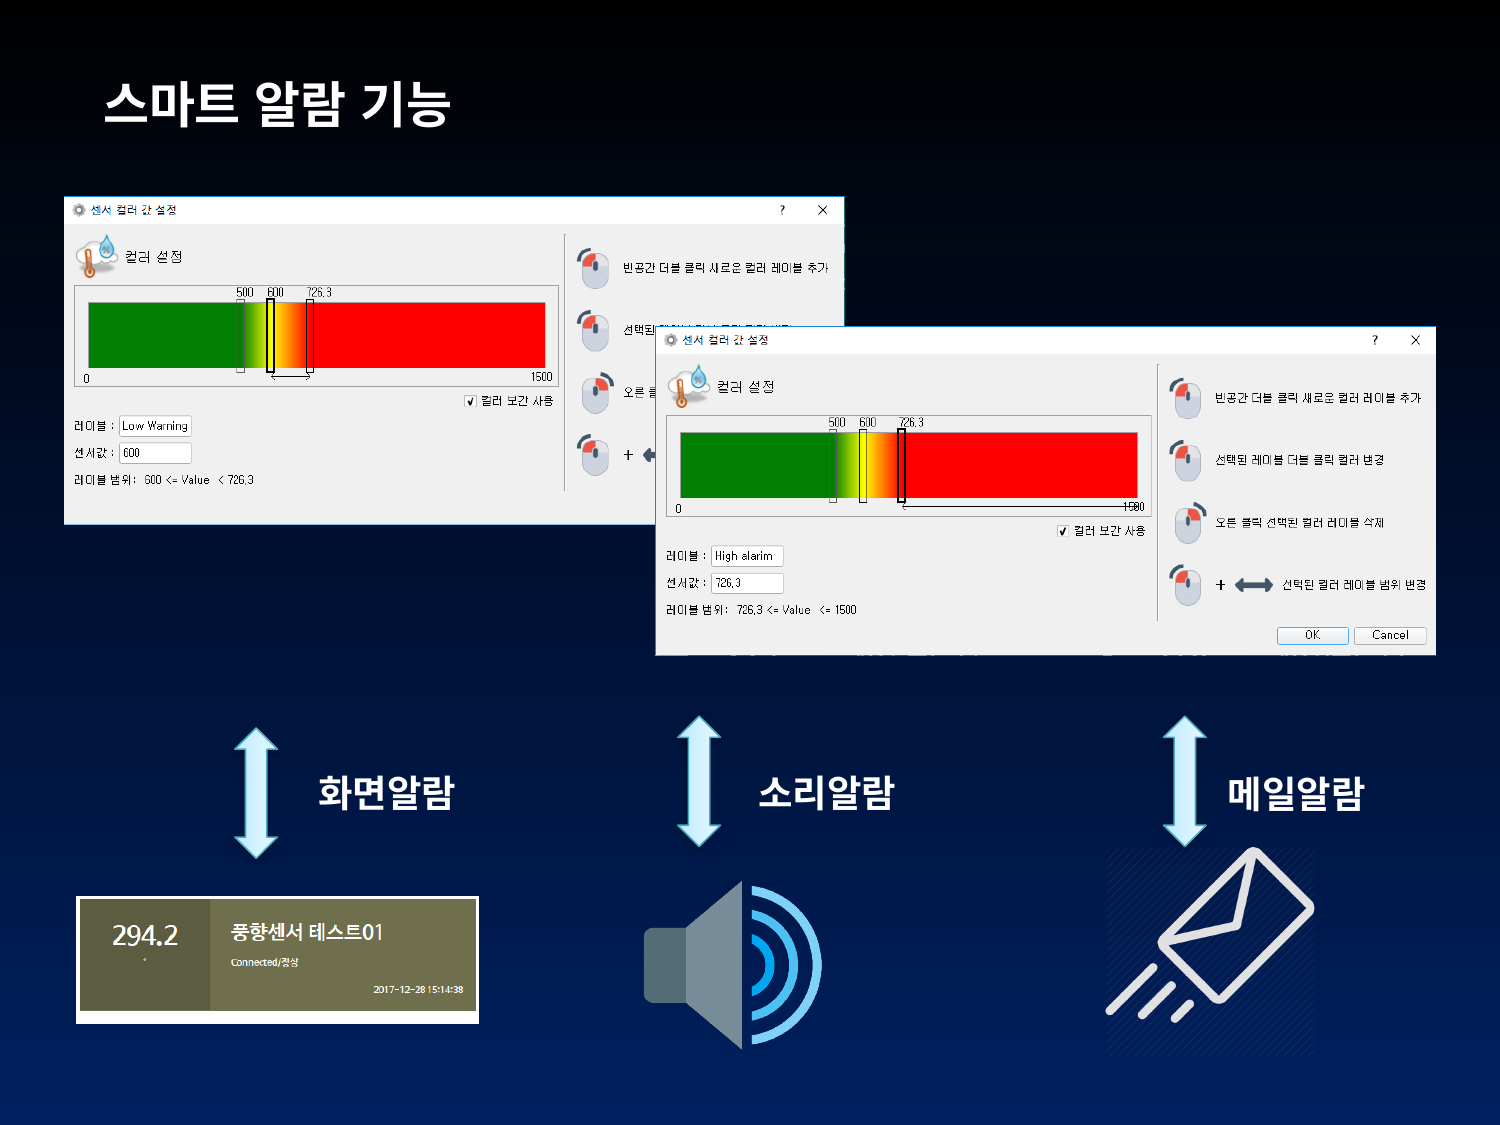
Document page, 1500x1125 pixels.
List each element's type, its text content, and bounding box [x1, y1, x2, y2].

text_box 메일알람 [1213, 763, 1381, 824]
text_box 화면알람 [303, 762, 472, 823]
picture [1104, 846, 1316, 1058]
picture [76, 896, 479, 1024]
text_box [234, 727, 279, 859]
picture [64, 195, 1436, 656]
text_box 소리알람 [743, 762, 912, 823]
text_box 스마트 알람 기능 [88, 66, 1353, 142]
text_box [677, 715, 722, 848]
text_box [1162, 715, 1207, 845]
picture [619, 852, 845, 1078]
